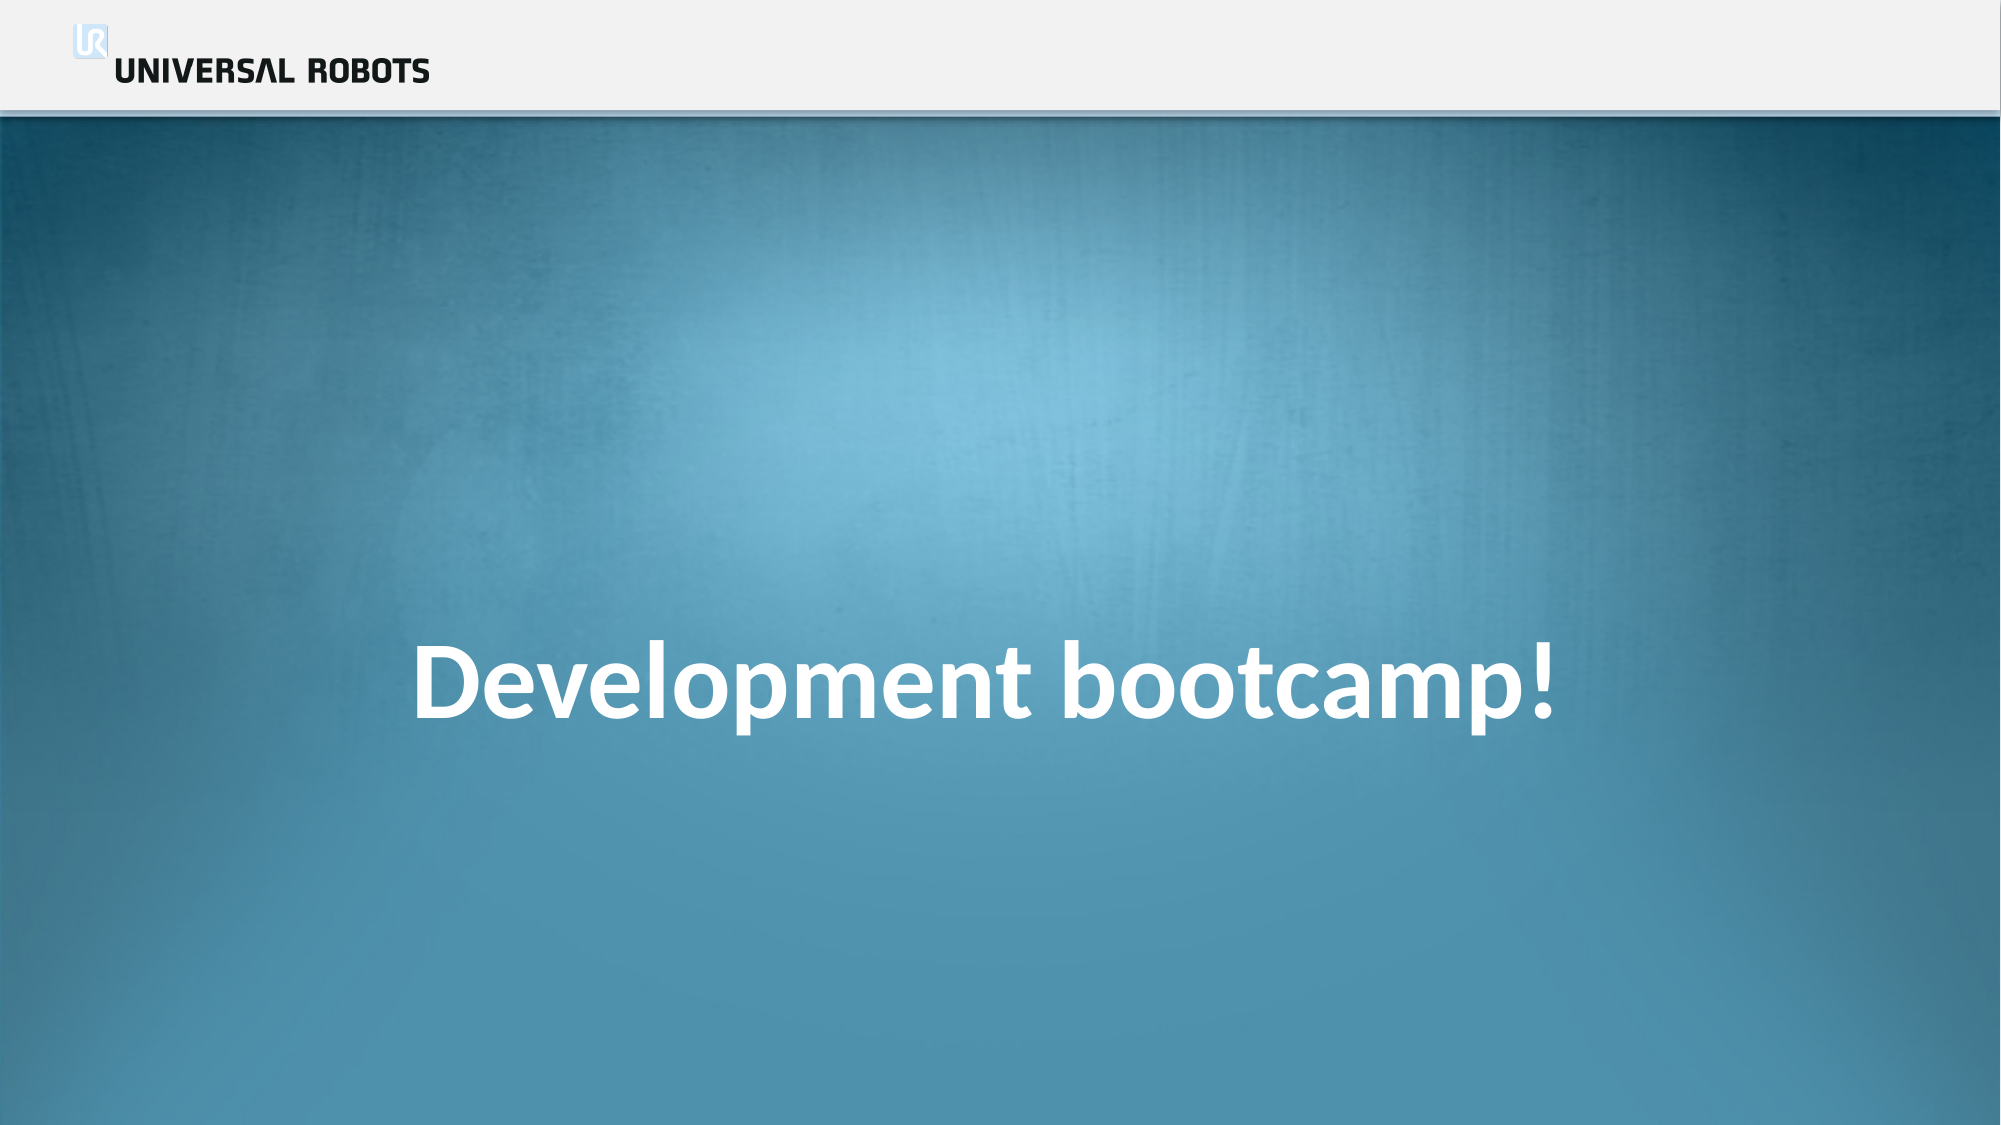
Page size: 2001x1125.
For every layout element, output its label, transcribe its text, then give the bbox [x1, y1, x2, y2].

picture [0, 0, 2001, 1125]
picture [73, 24, 429, 83]
title Development bootcamp! [0, 607, 2000, 775]
